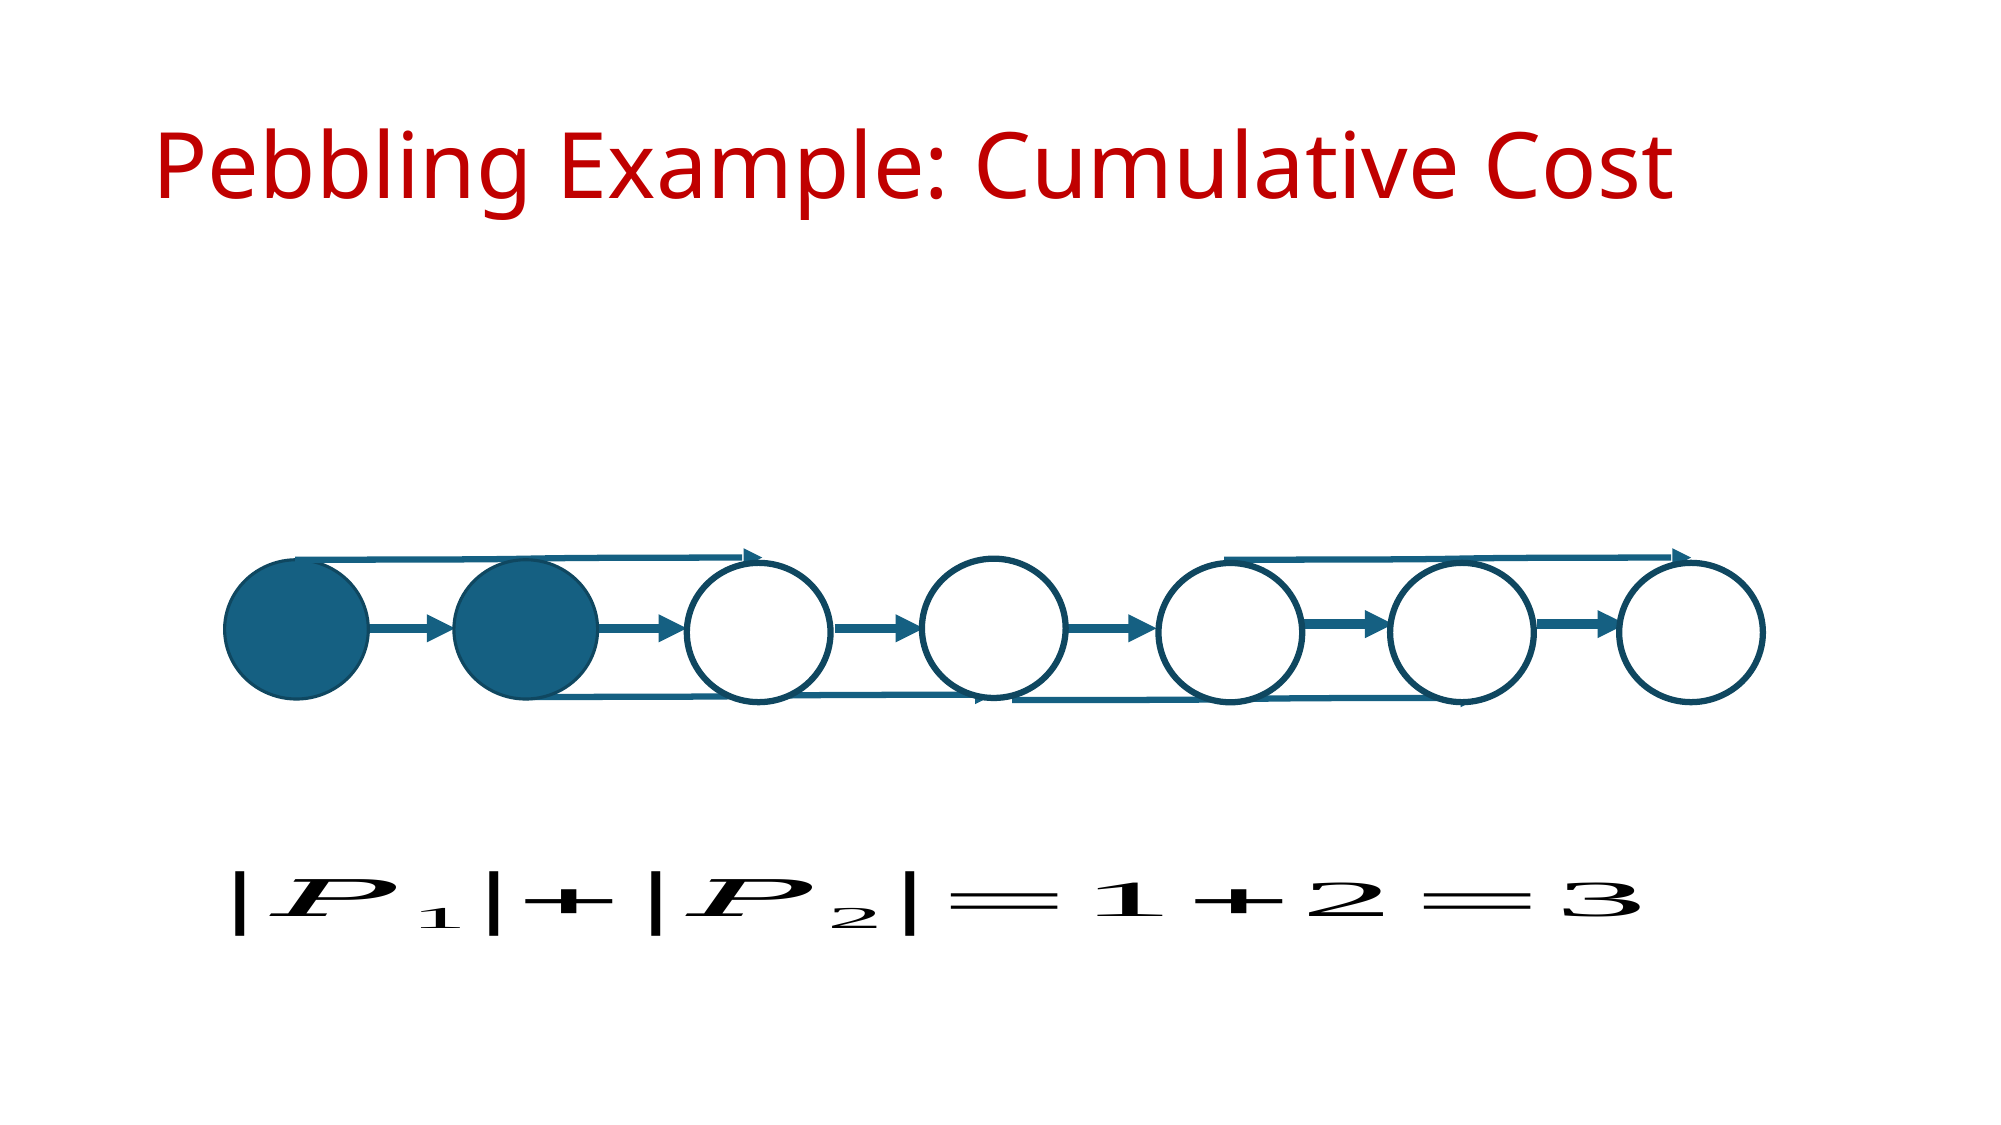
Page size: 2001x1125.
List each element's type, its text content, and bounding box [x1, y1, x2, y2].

text_box [223, 558, 370, 701]
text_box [758, 461, 762, 930]
text_box [1248, 563, 1304, 702]
text_box [1617, 561, 1765, 704]
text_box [1244, 464, 1248, 934]
text_box [1156, 561, 1244, 704]
text_box [452, 558, 527, 701]
text_box [1460, 561, 1536, 704]
text_box [920, 557, 1068, 700]
text_box [762, 561, 833, 704]
text_box [1388, 561, 1456, 704]
text_box [685, 561, 758, 704]
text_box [1456, 324, 1460, 793]
text_box [531, 558, 600, 701]
title Pebbling Example: Cumulative Cost [137, 59, 1863, 278]
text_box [527, 324, 531, 793]
